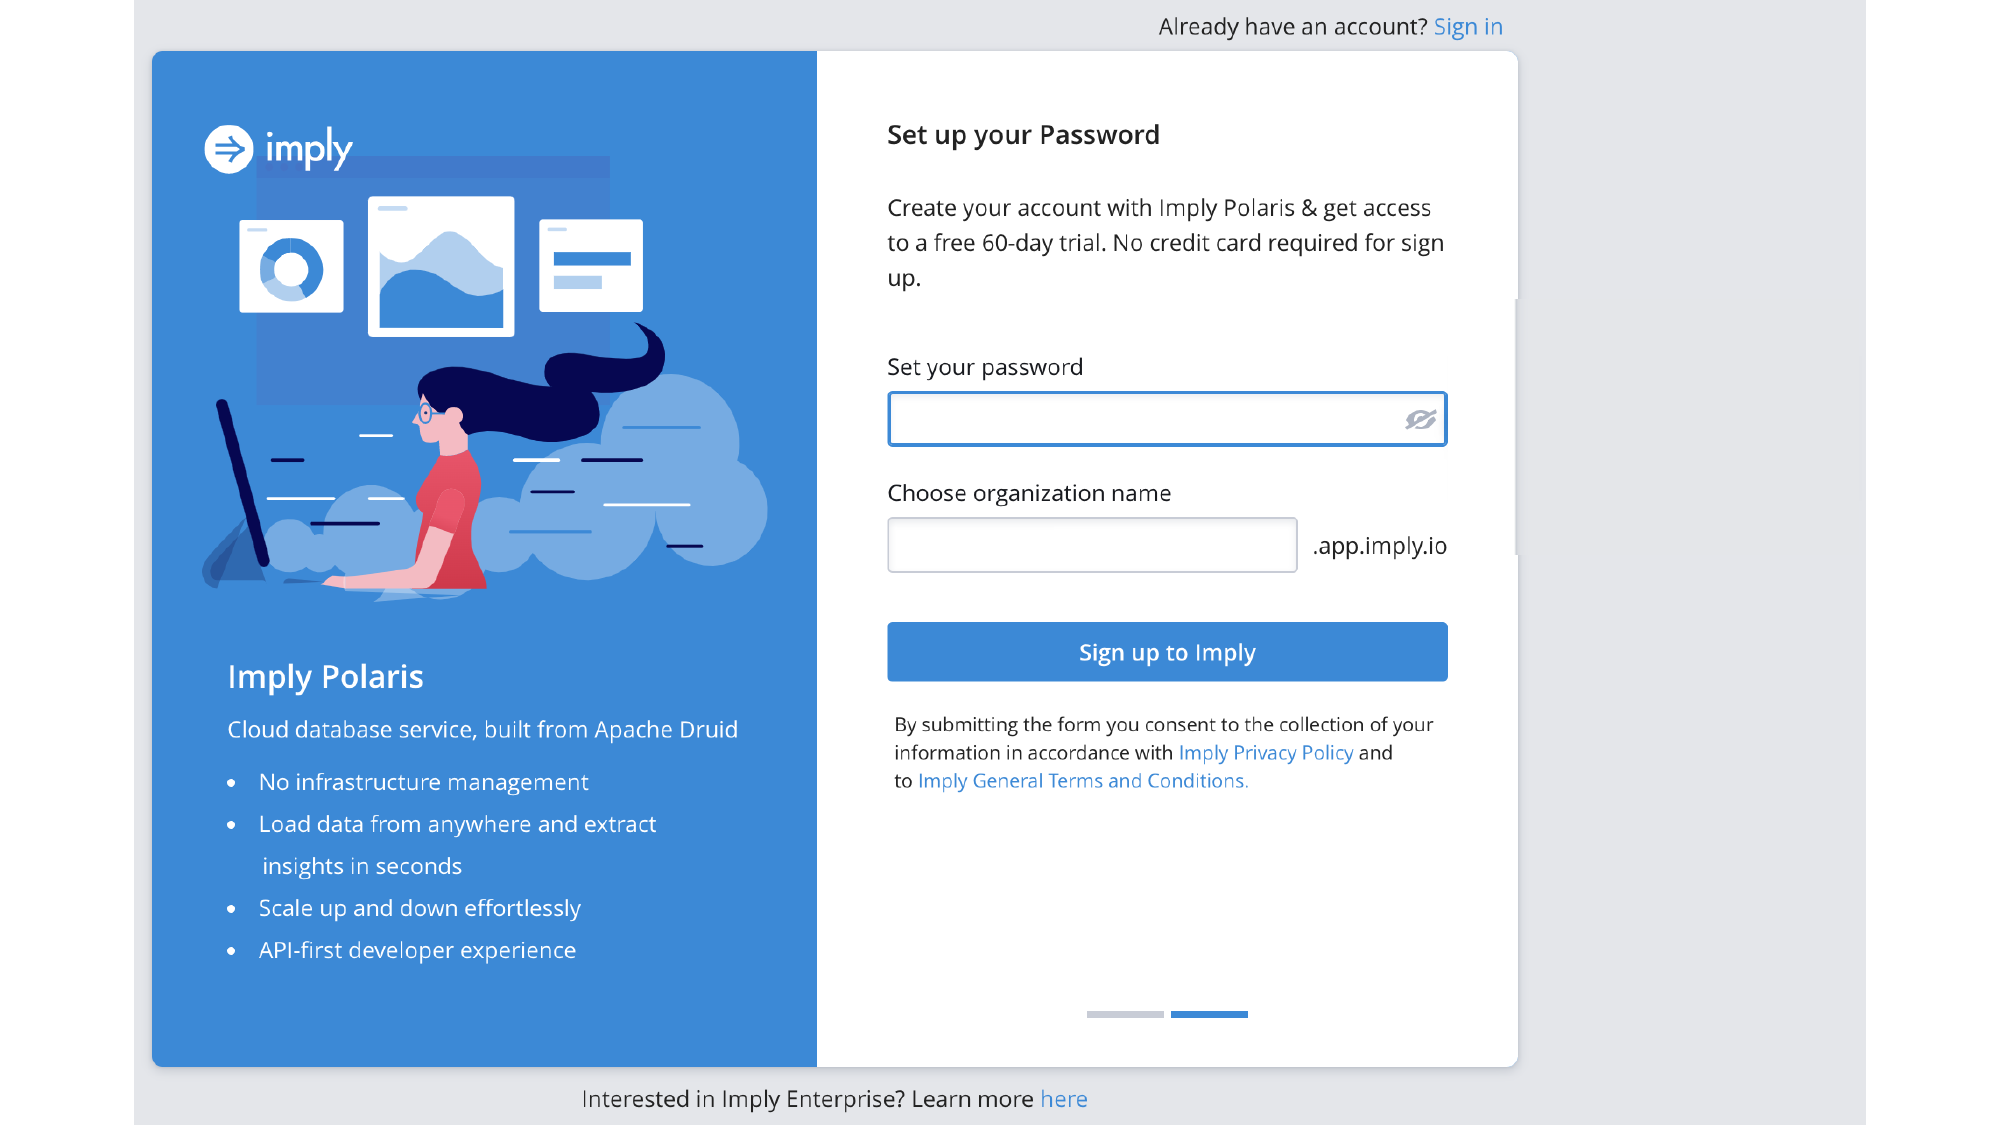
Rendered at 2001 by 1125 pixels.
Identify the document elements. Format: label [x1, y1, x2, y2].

picture [134, 0, 1866, 1125]
